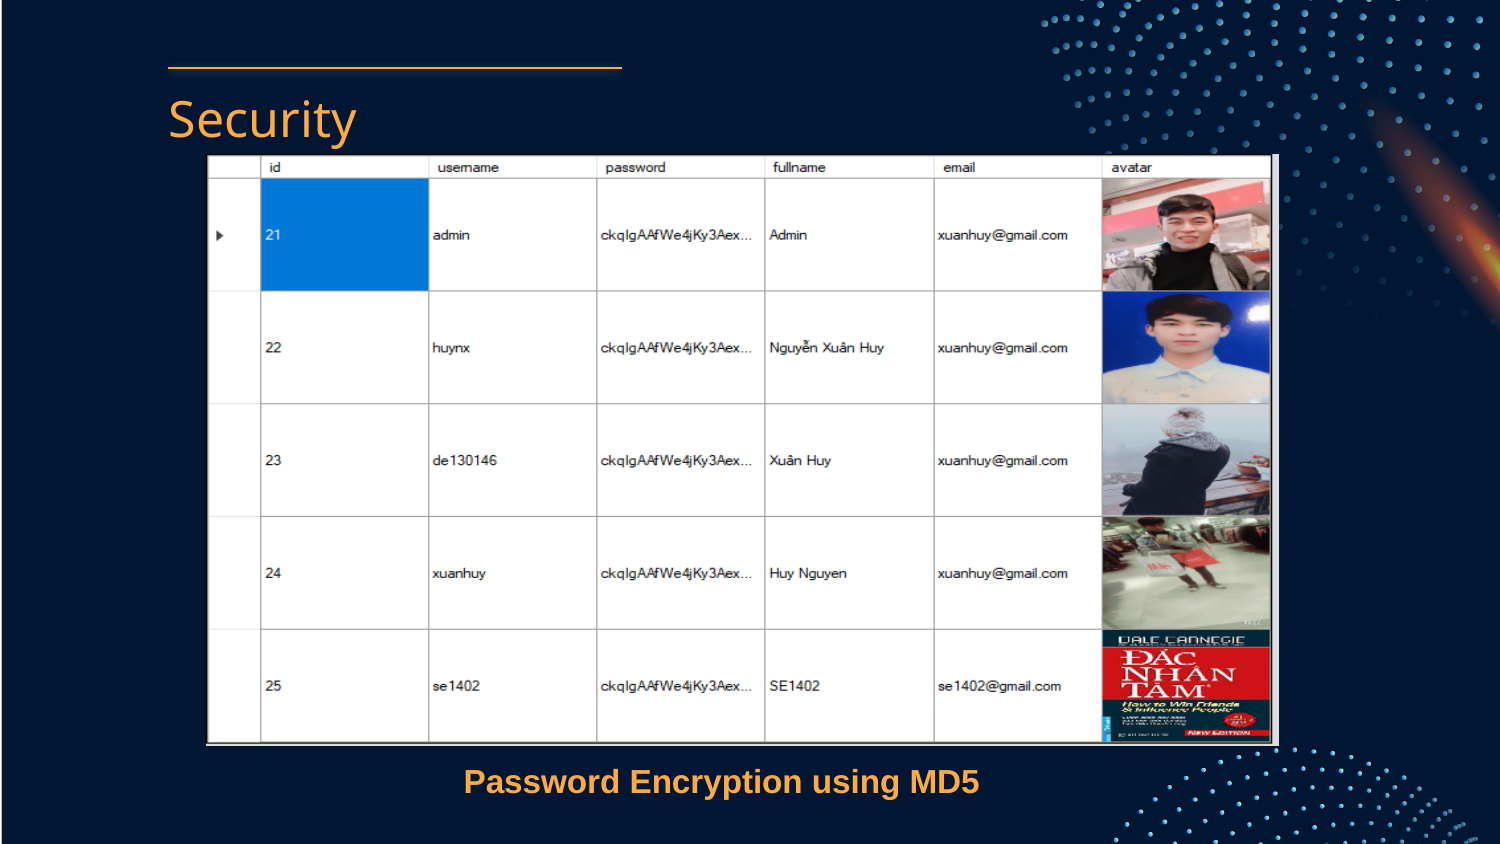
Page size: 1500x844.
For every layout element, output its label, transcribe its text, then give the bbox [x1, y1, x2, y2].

list Password Encryption using MD5 [429, 754, 1112, 840]
title Security [153, 72, 926, 228]
picture [0, 0, 1500, 844]
